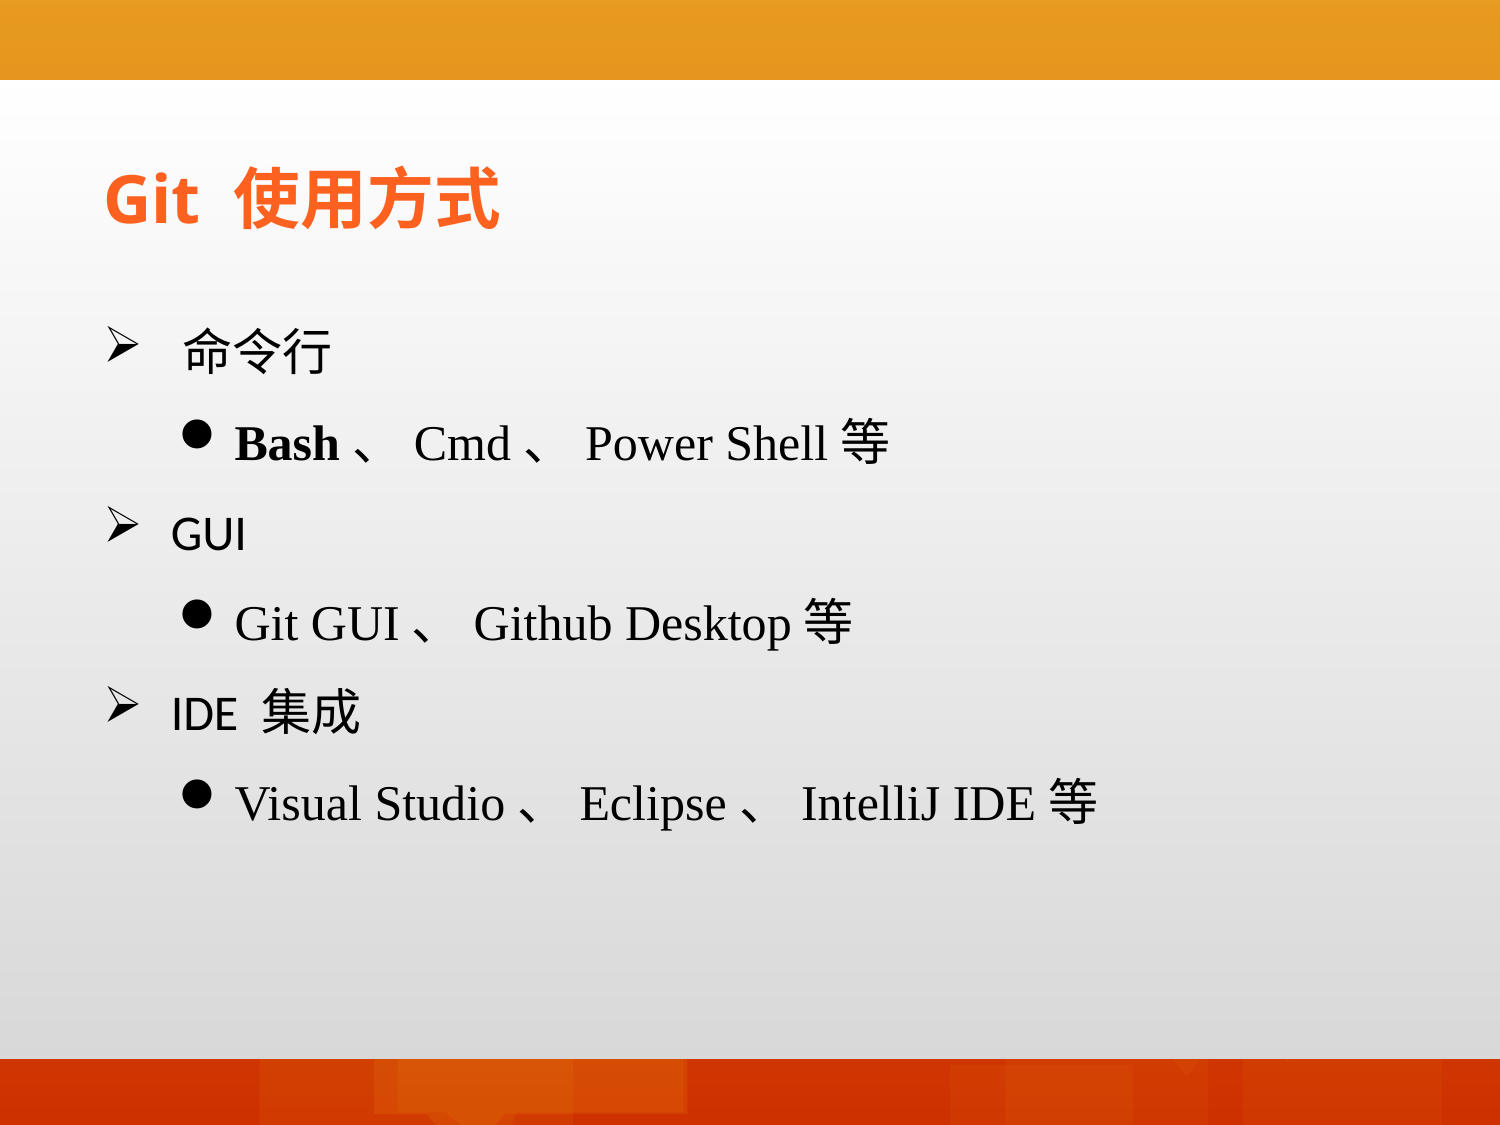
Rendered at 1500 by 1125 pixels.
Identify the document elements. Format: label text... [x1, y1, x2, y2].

text_box 命令行 Bash、Cmd、Power Shell等 GUI Git GUI、Github Desktop等 IDE 集成 Visual Studio、Eclipse、IntelliJ IDE等 [88, 282, 1459, 838]
text_box Git 使用方式 [88, 148, 704, 244]
